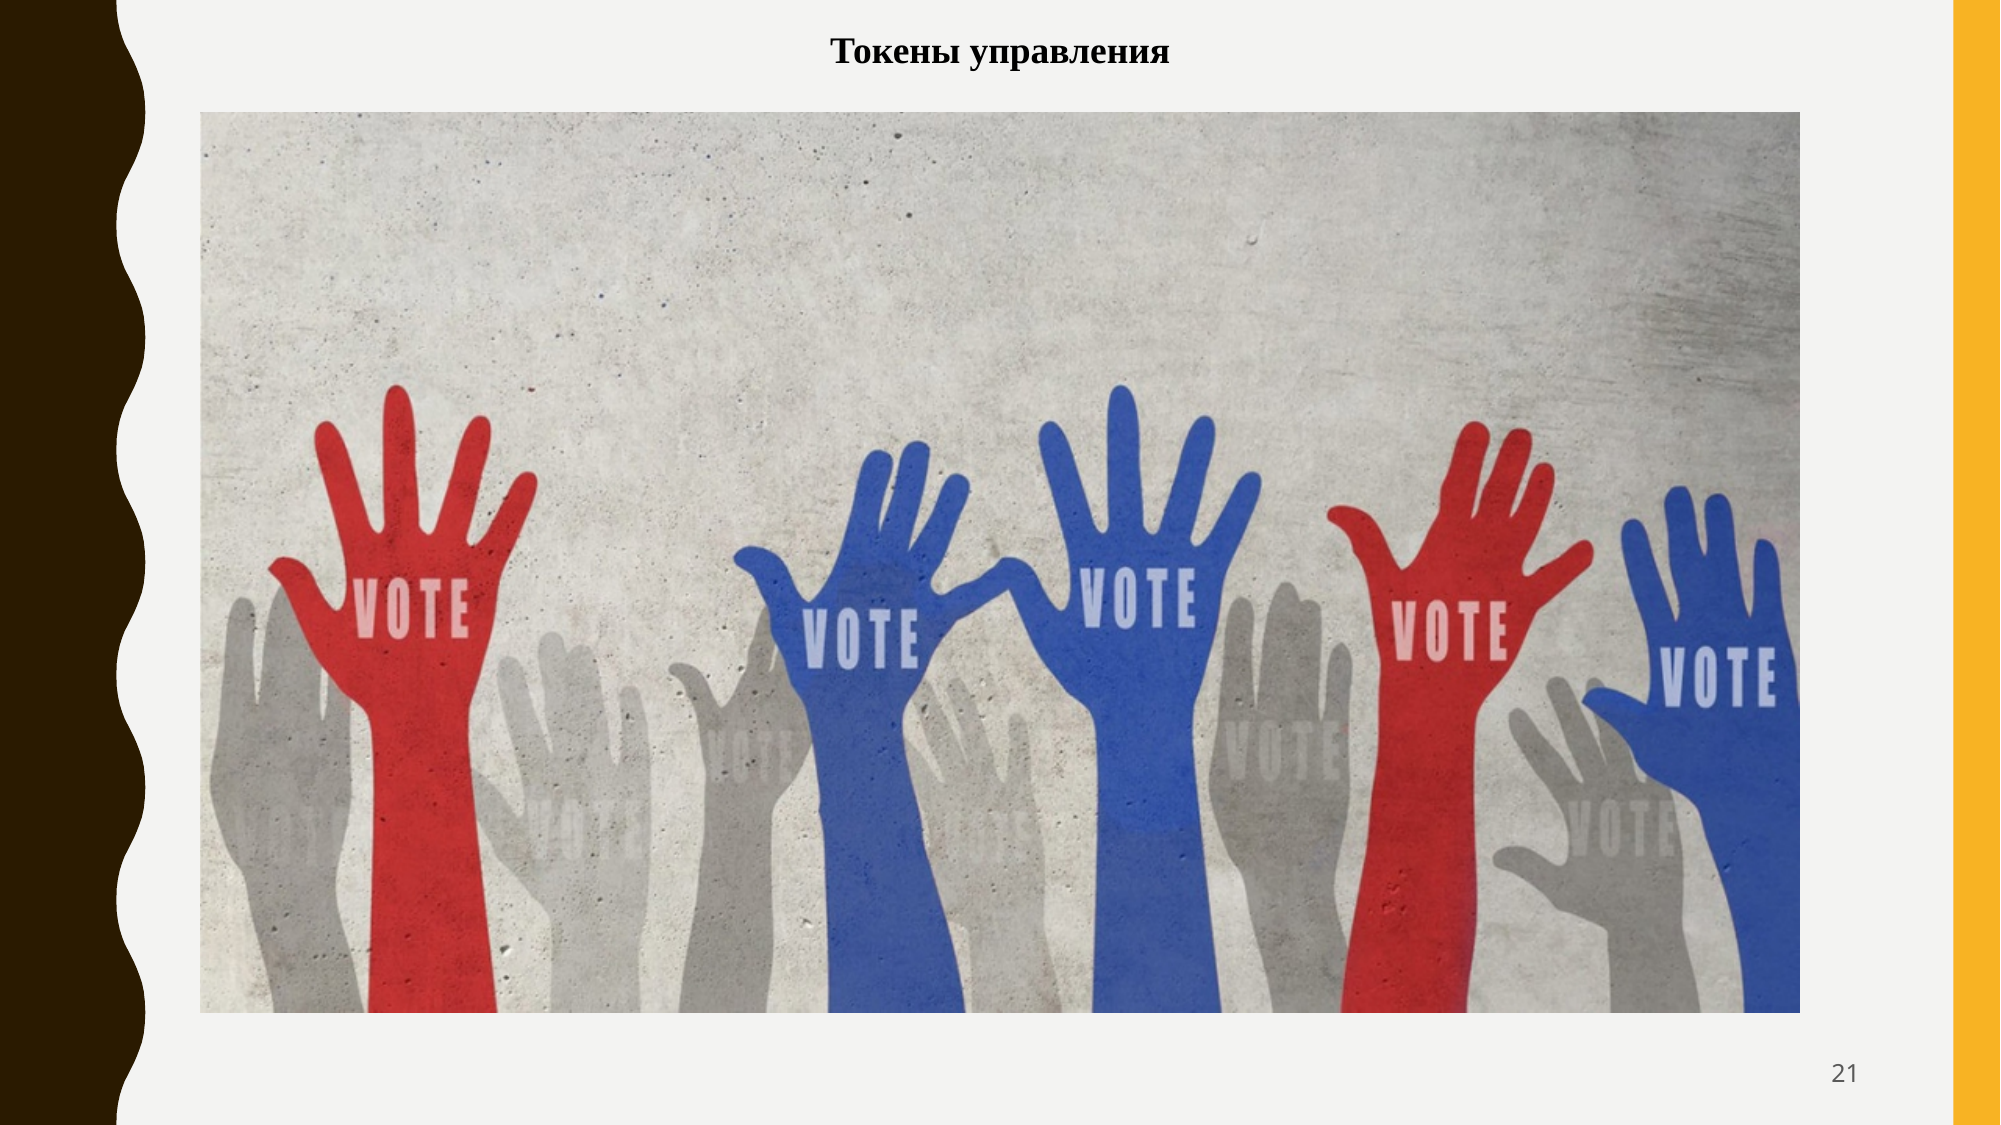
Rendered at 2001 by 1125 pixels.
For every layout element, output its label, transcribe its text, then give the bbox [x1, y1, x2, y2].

text_box Токены управления [0, 18, 2000, 78]
picture [199, 112, 1800, 1013]
slide_number 21 [1412, 1045, 1875, 1103]
